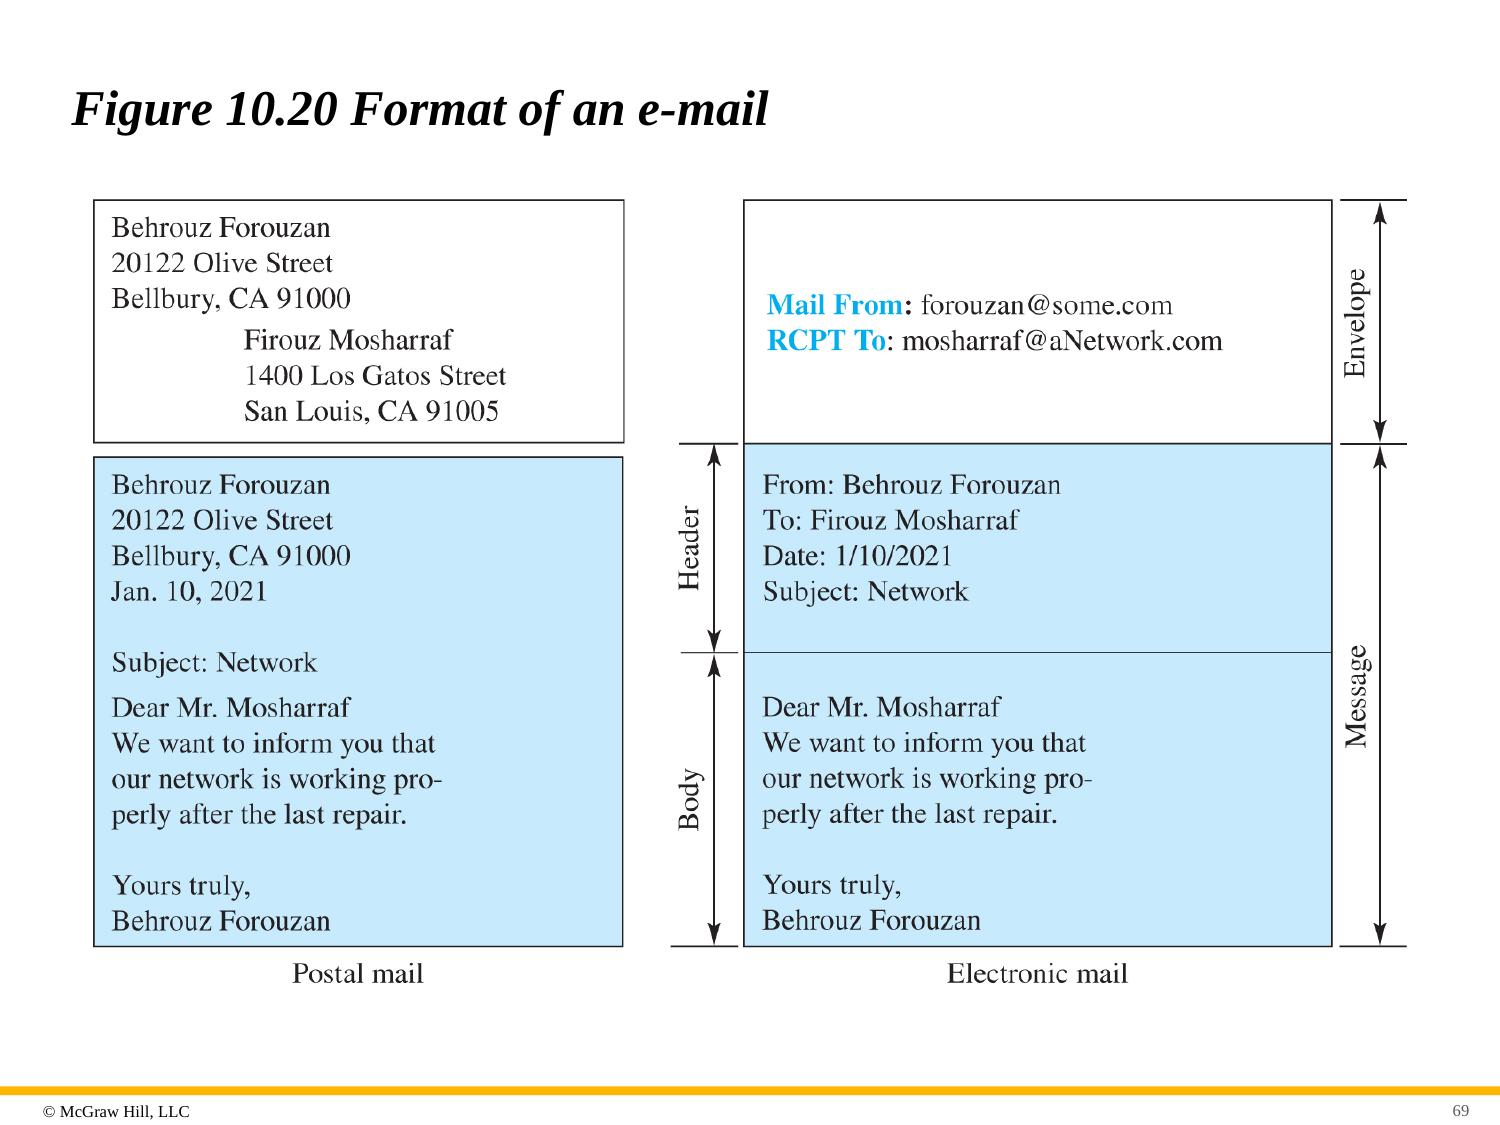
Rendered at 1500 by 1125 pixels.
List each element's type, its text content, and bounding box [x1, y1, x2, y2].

title Figure 10.20 Format of an e-mail [56, 50, 1444, 162]
picture [93, 199, 1407, 995]
slide_number 69 [1418, 1096, 1477, 1123]
